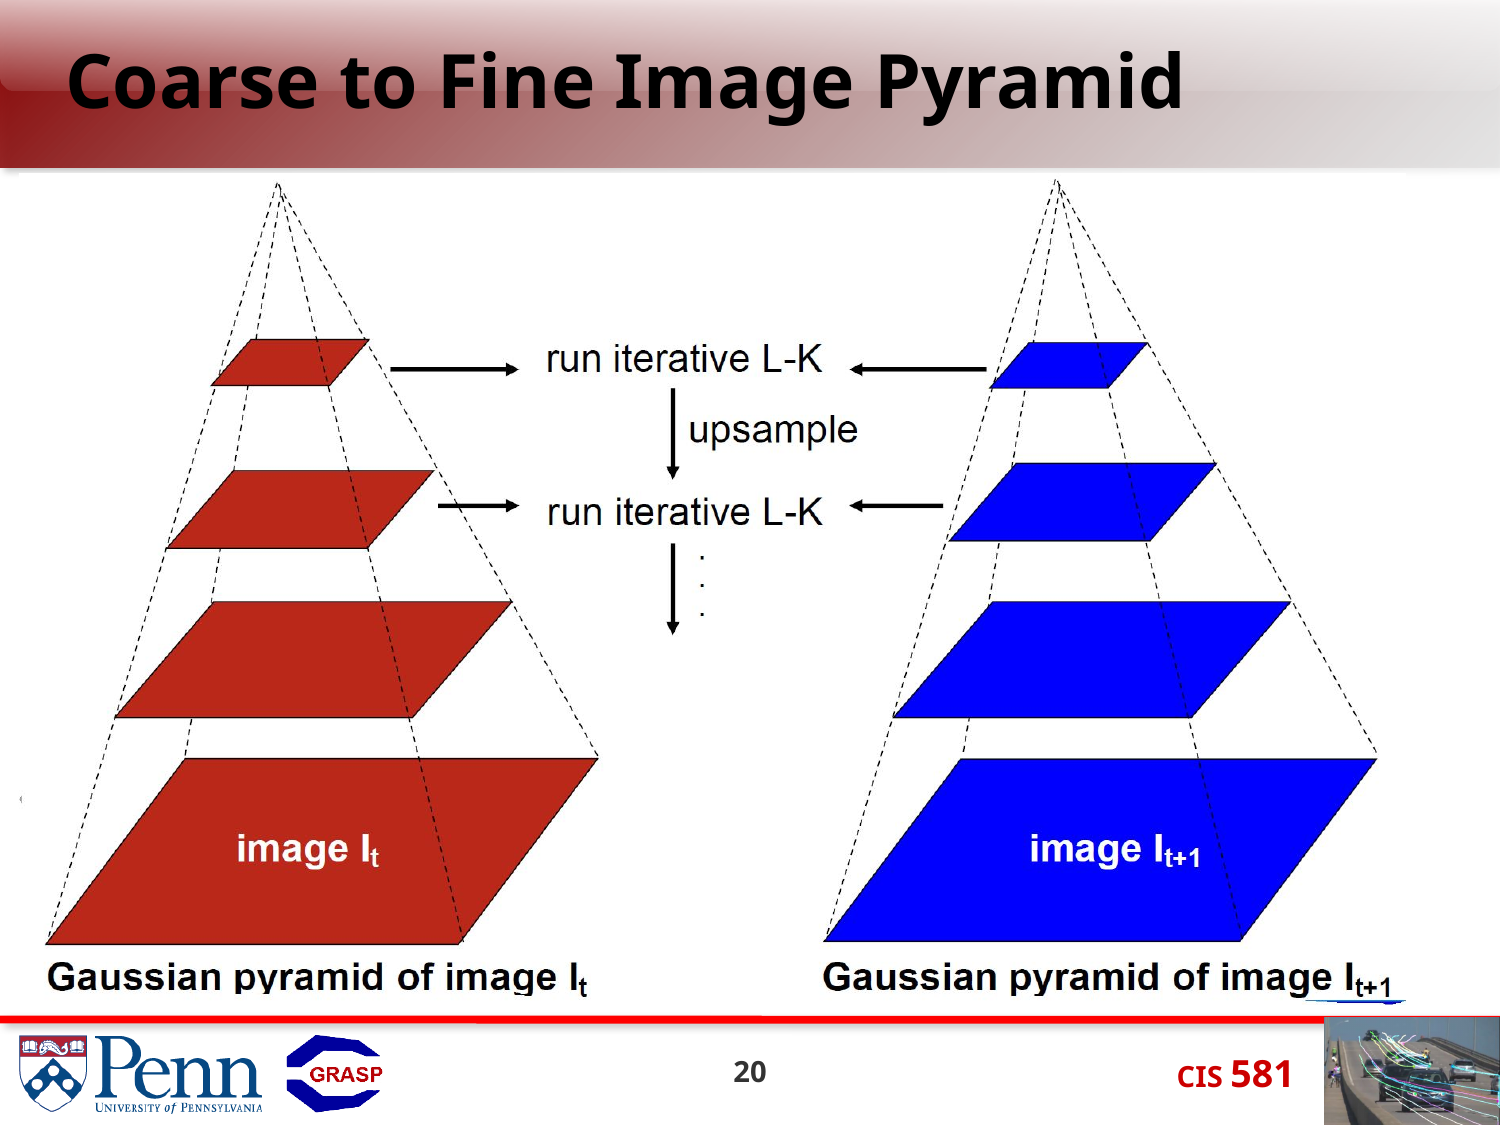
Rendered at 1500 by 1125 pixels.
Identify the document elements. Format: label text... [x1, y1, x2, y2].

picture [285, 1034, 384, 1114]
picture [18, 1034, 262, 1114]
title Coarse to Fine Image Pyramid [50, 24, 1450, 131]
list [16, 171, 1409, 1007]
picture [1324, 1017, 1500, 1125]
slide_number 20 [712, 1050, 788, 1096]
